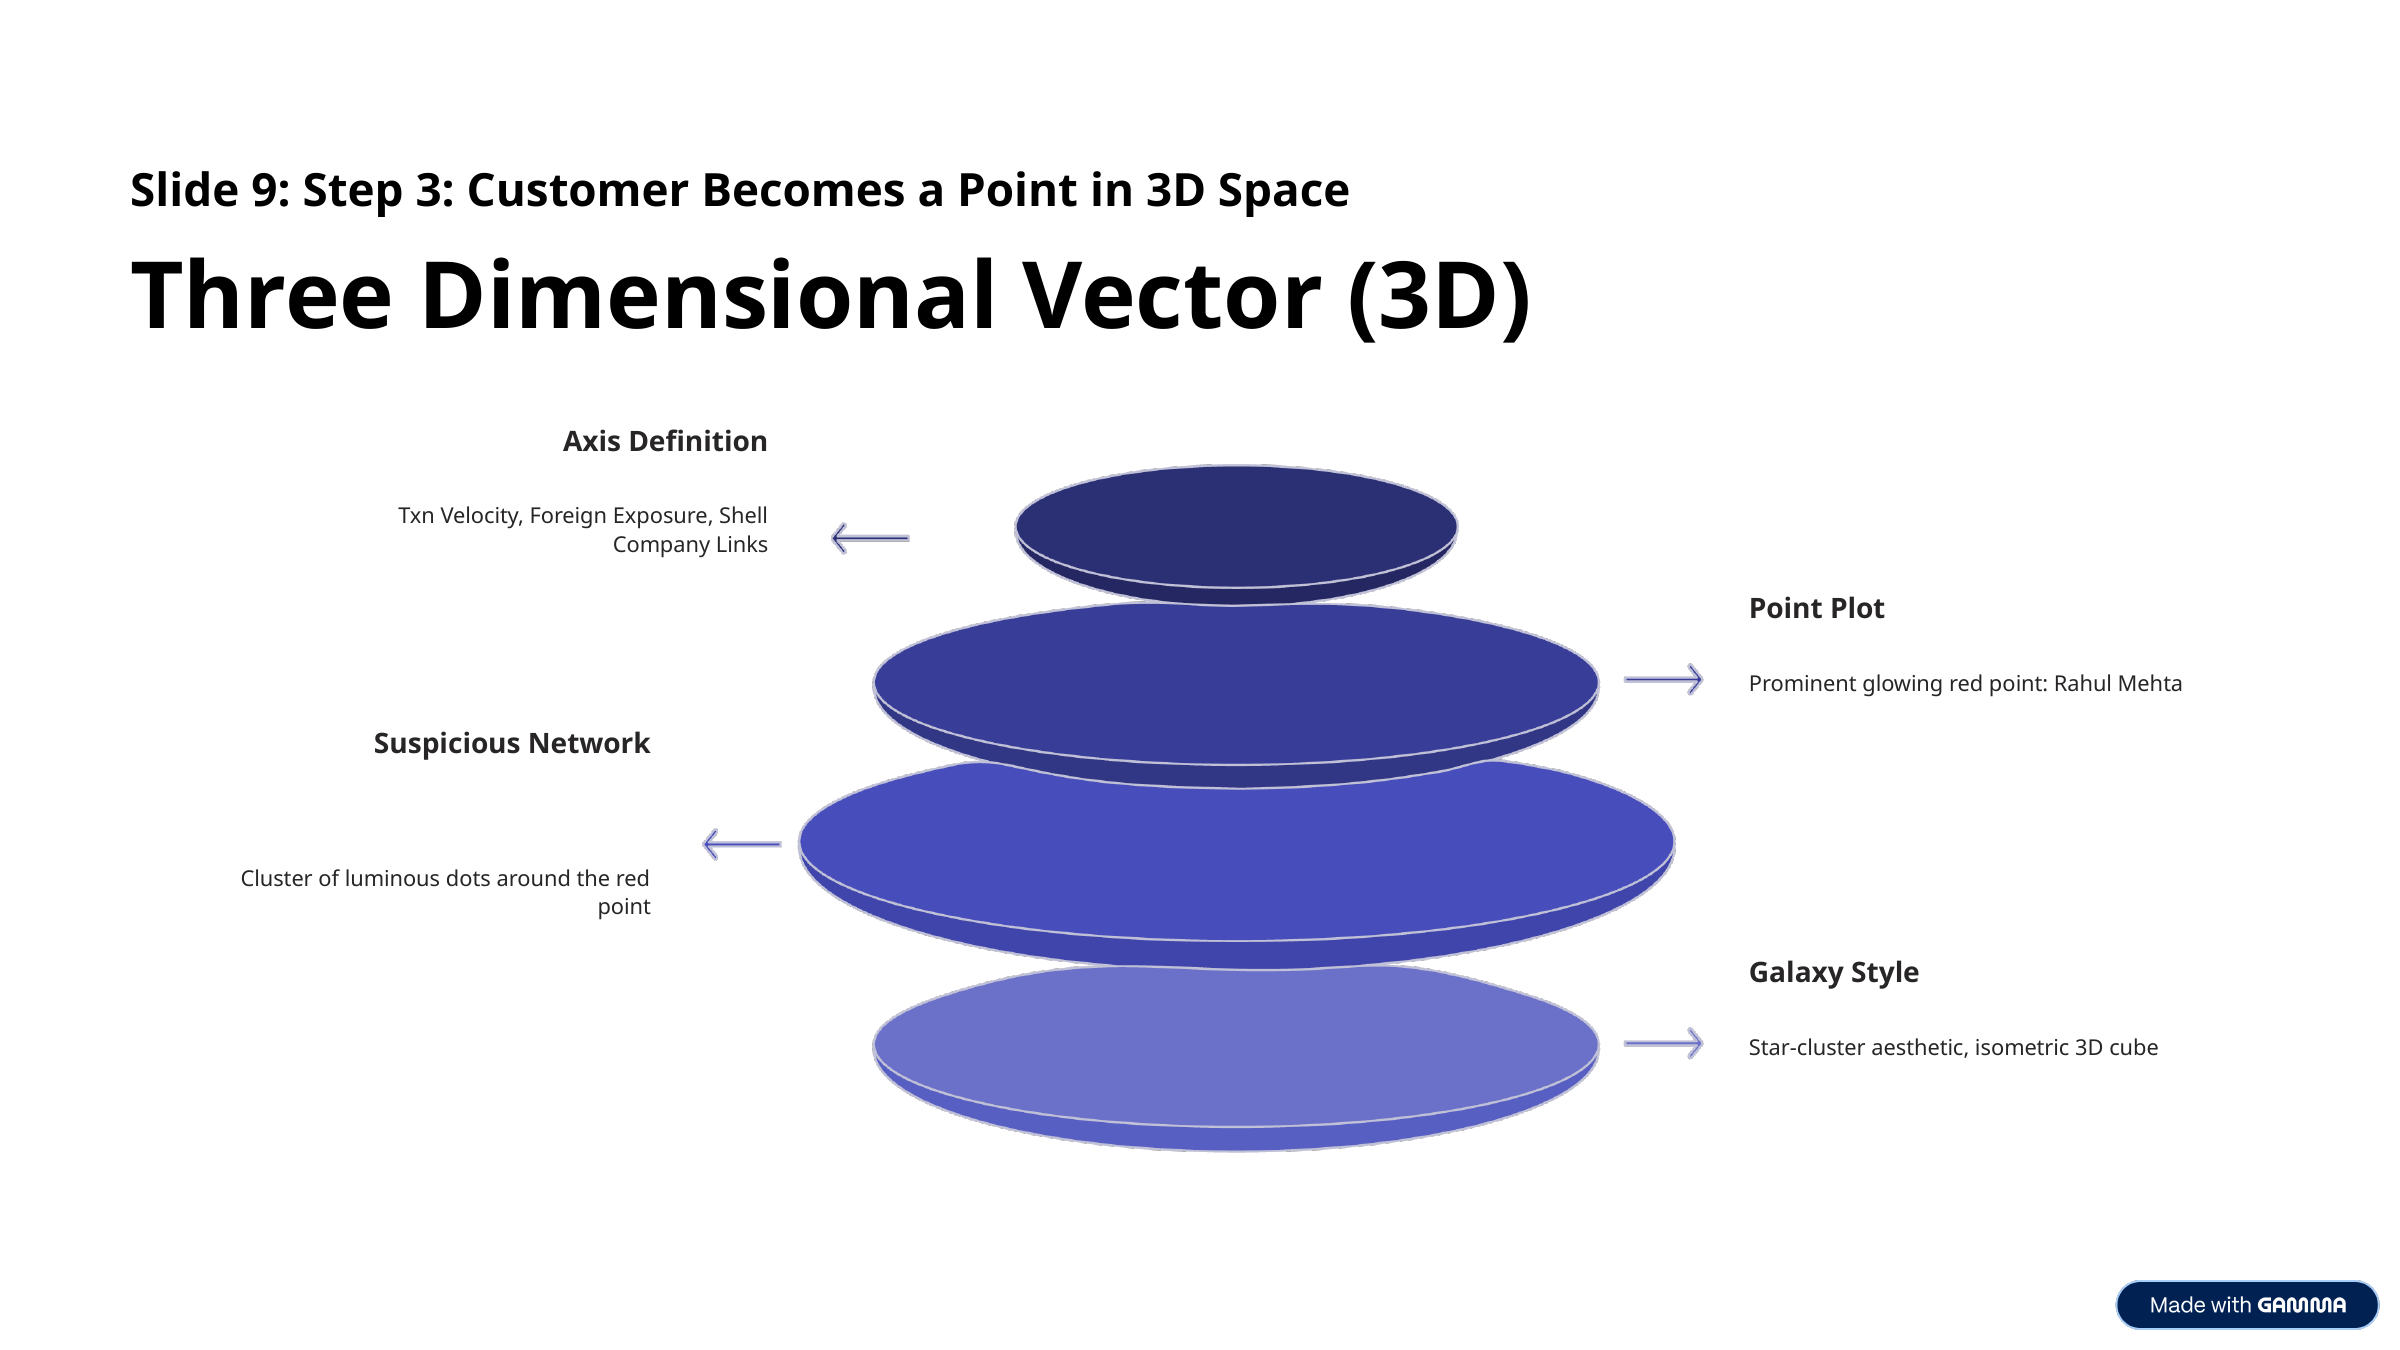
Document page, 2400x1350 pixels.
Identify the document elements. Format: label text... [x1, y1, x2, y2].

text_box Slide 9: Step 3: Customer Becomes a Point in 3D Space [130, 158, 1374, 217]
picture [142, 403, 2258, 1192]
text_box Three Dimensional Vector (3D) [130, 231, 1524, 348]
picture [2106, 1271, 2389, 1339]
